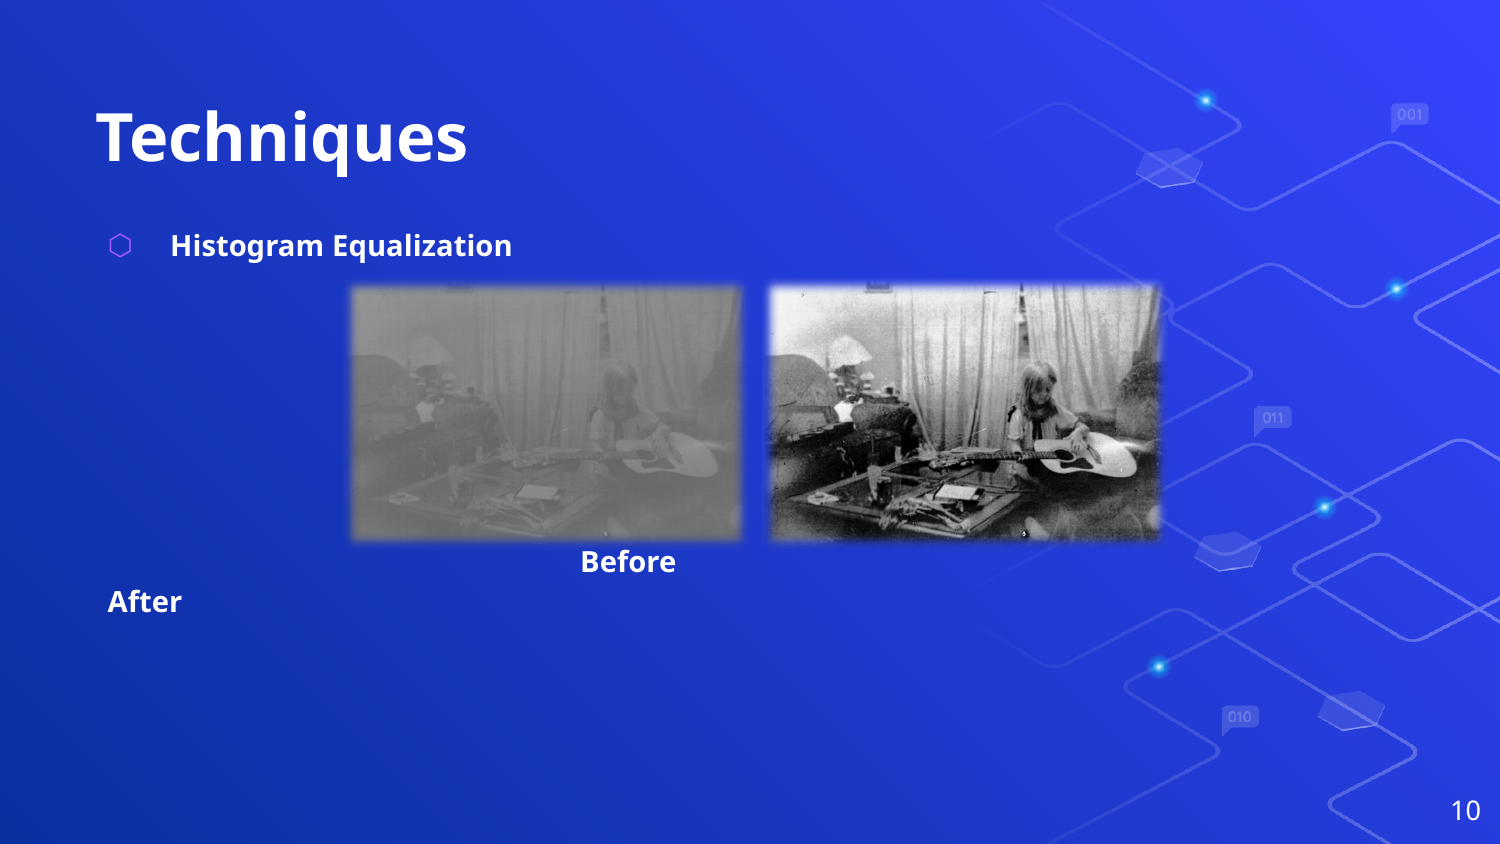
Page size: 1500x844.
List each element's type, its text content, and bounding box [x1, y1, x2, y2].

picture [0, 0, 1500, 844]
list Histogram Equalization Before After [95, 221, 1082, 741]
slide_number 10 [1391, 779, 1482, 844]
title Techniques [95, 33, 1082, 175]
